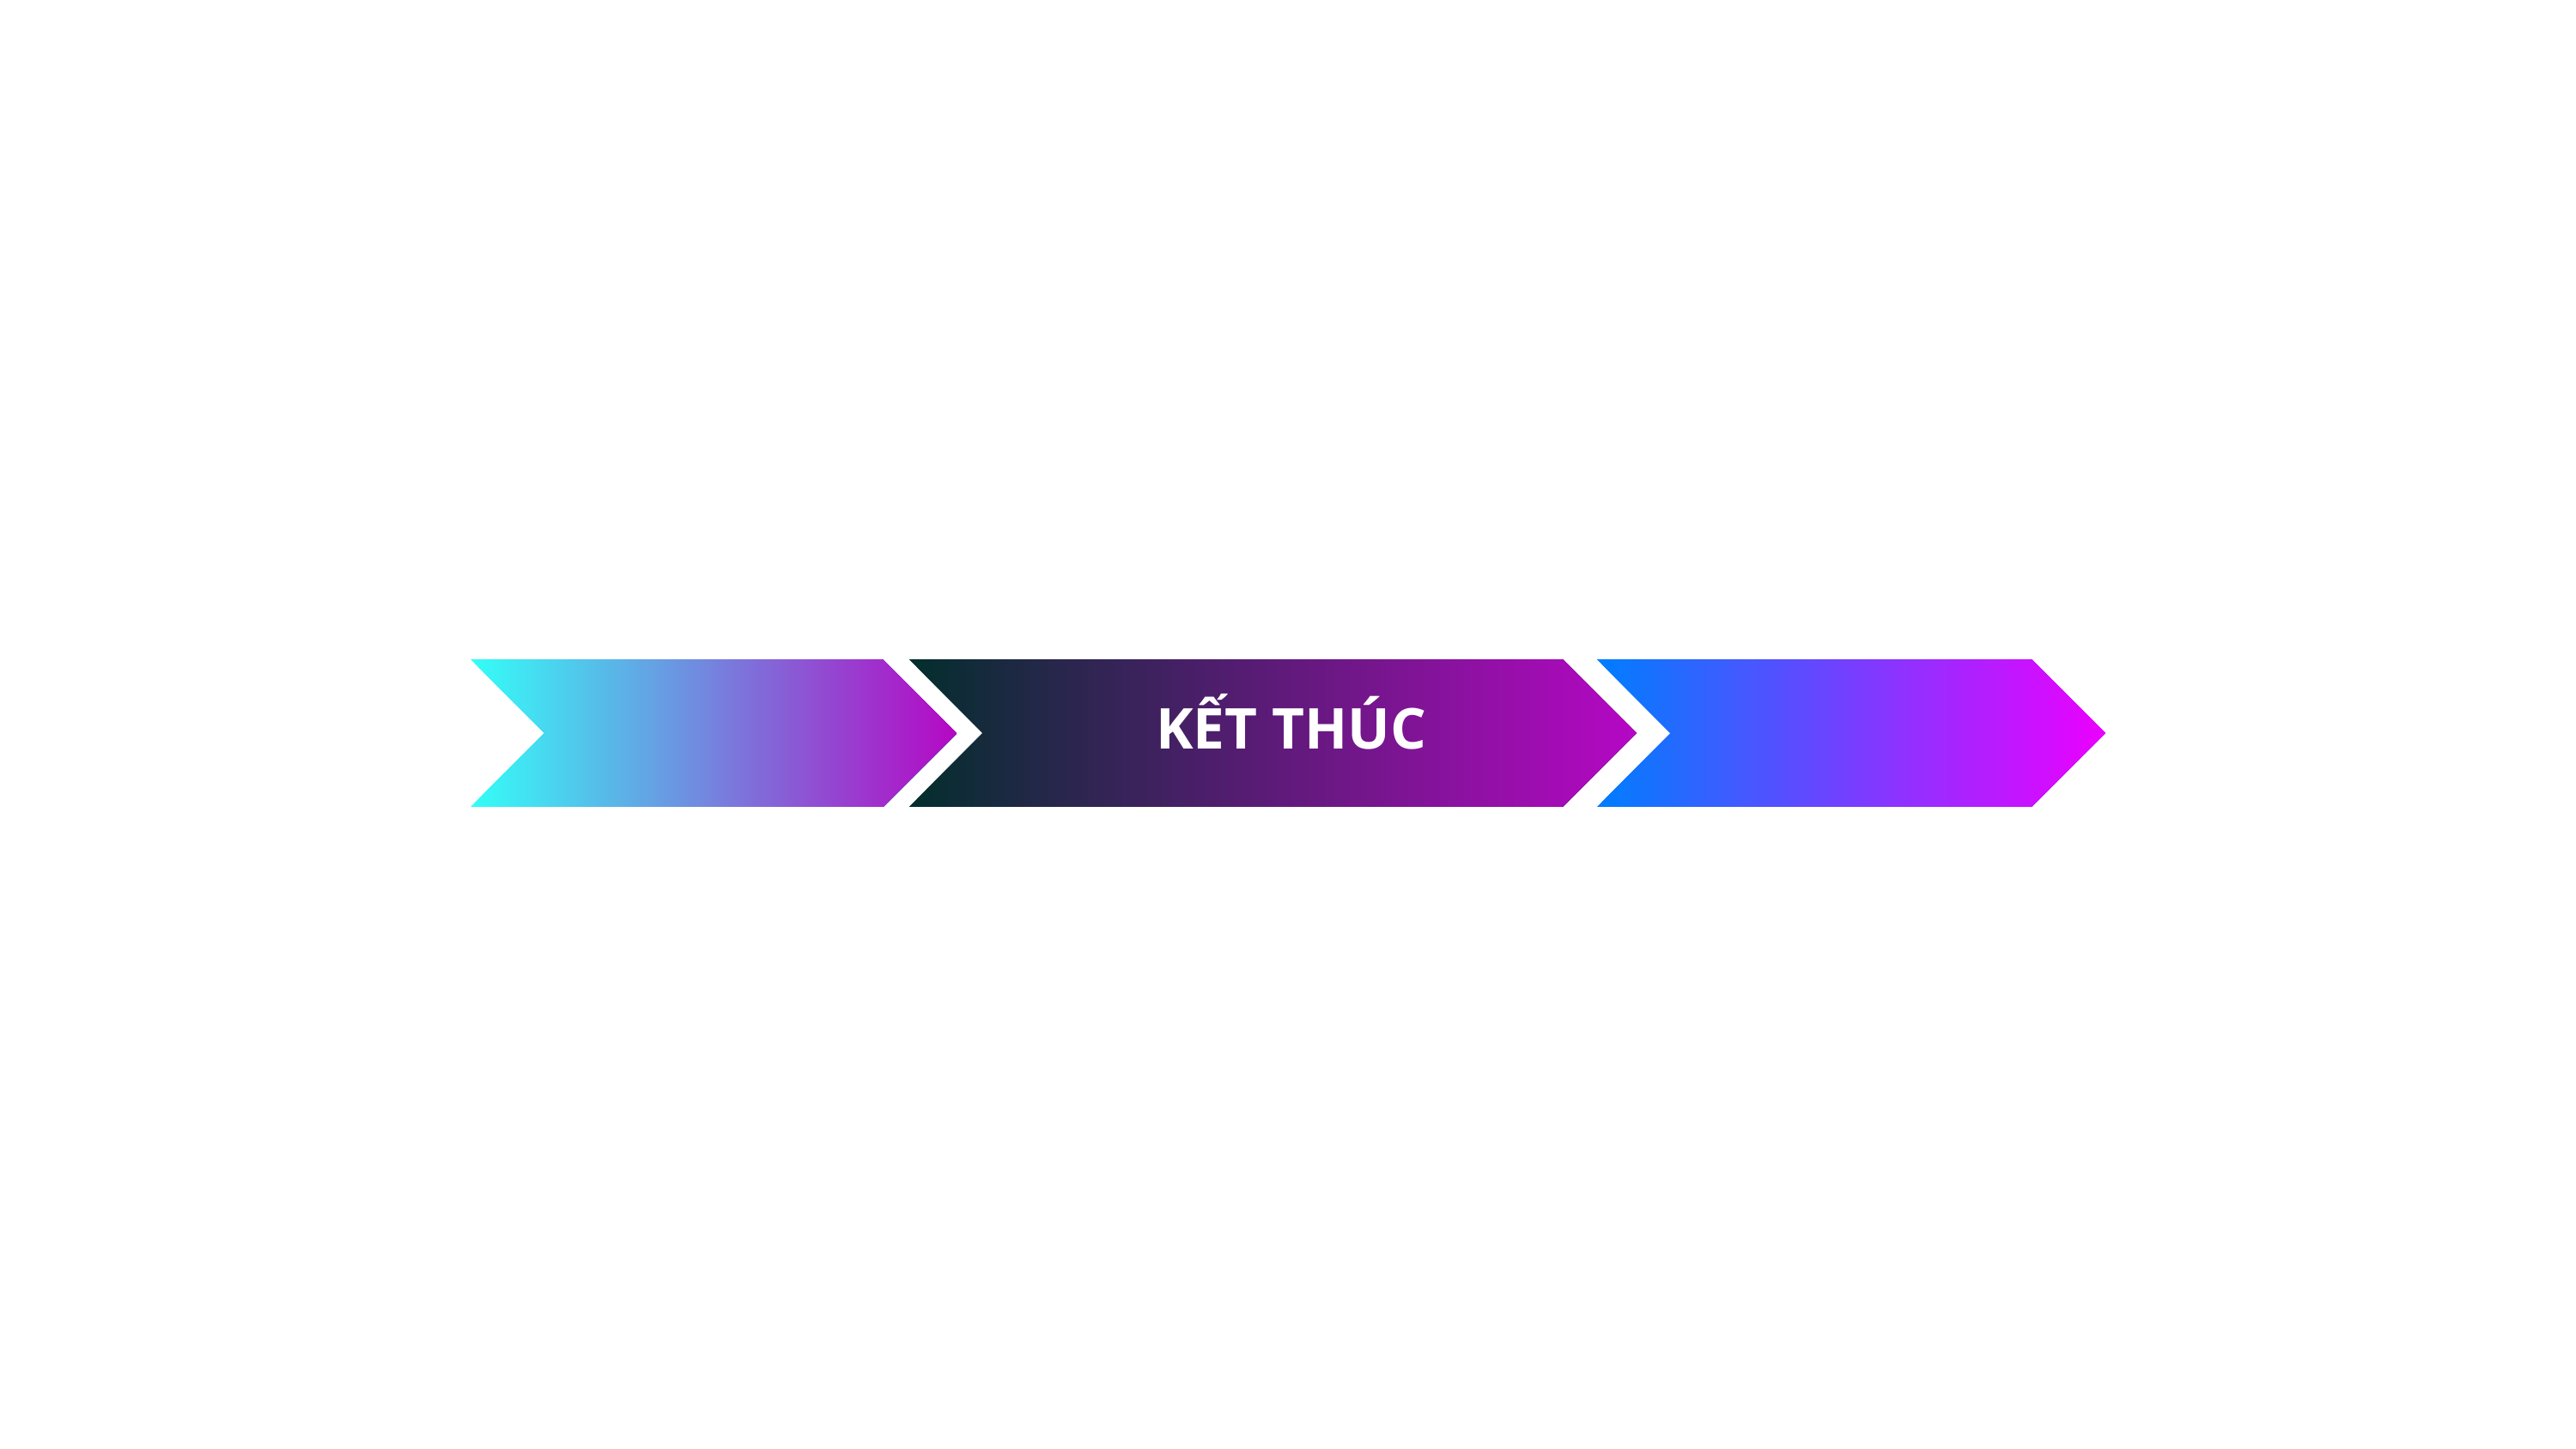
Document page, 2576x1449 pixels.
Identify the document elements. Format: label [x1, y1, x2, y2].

text_box [470, 658, 957, 808]
text_box [957, 658, 1637, 808]
text_box [1637, 658, 2105, 808]
